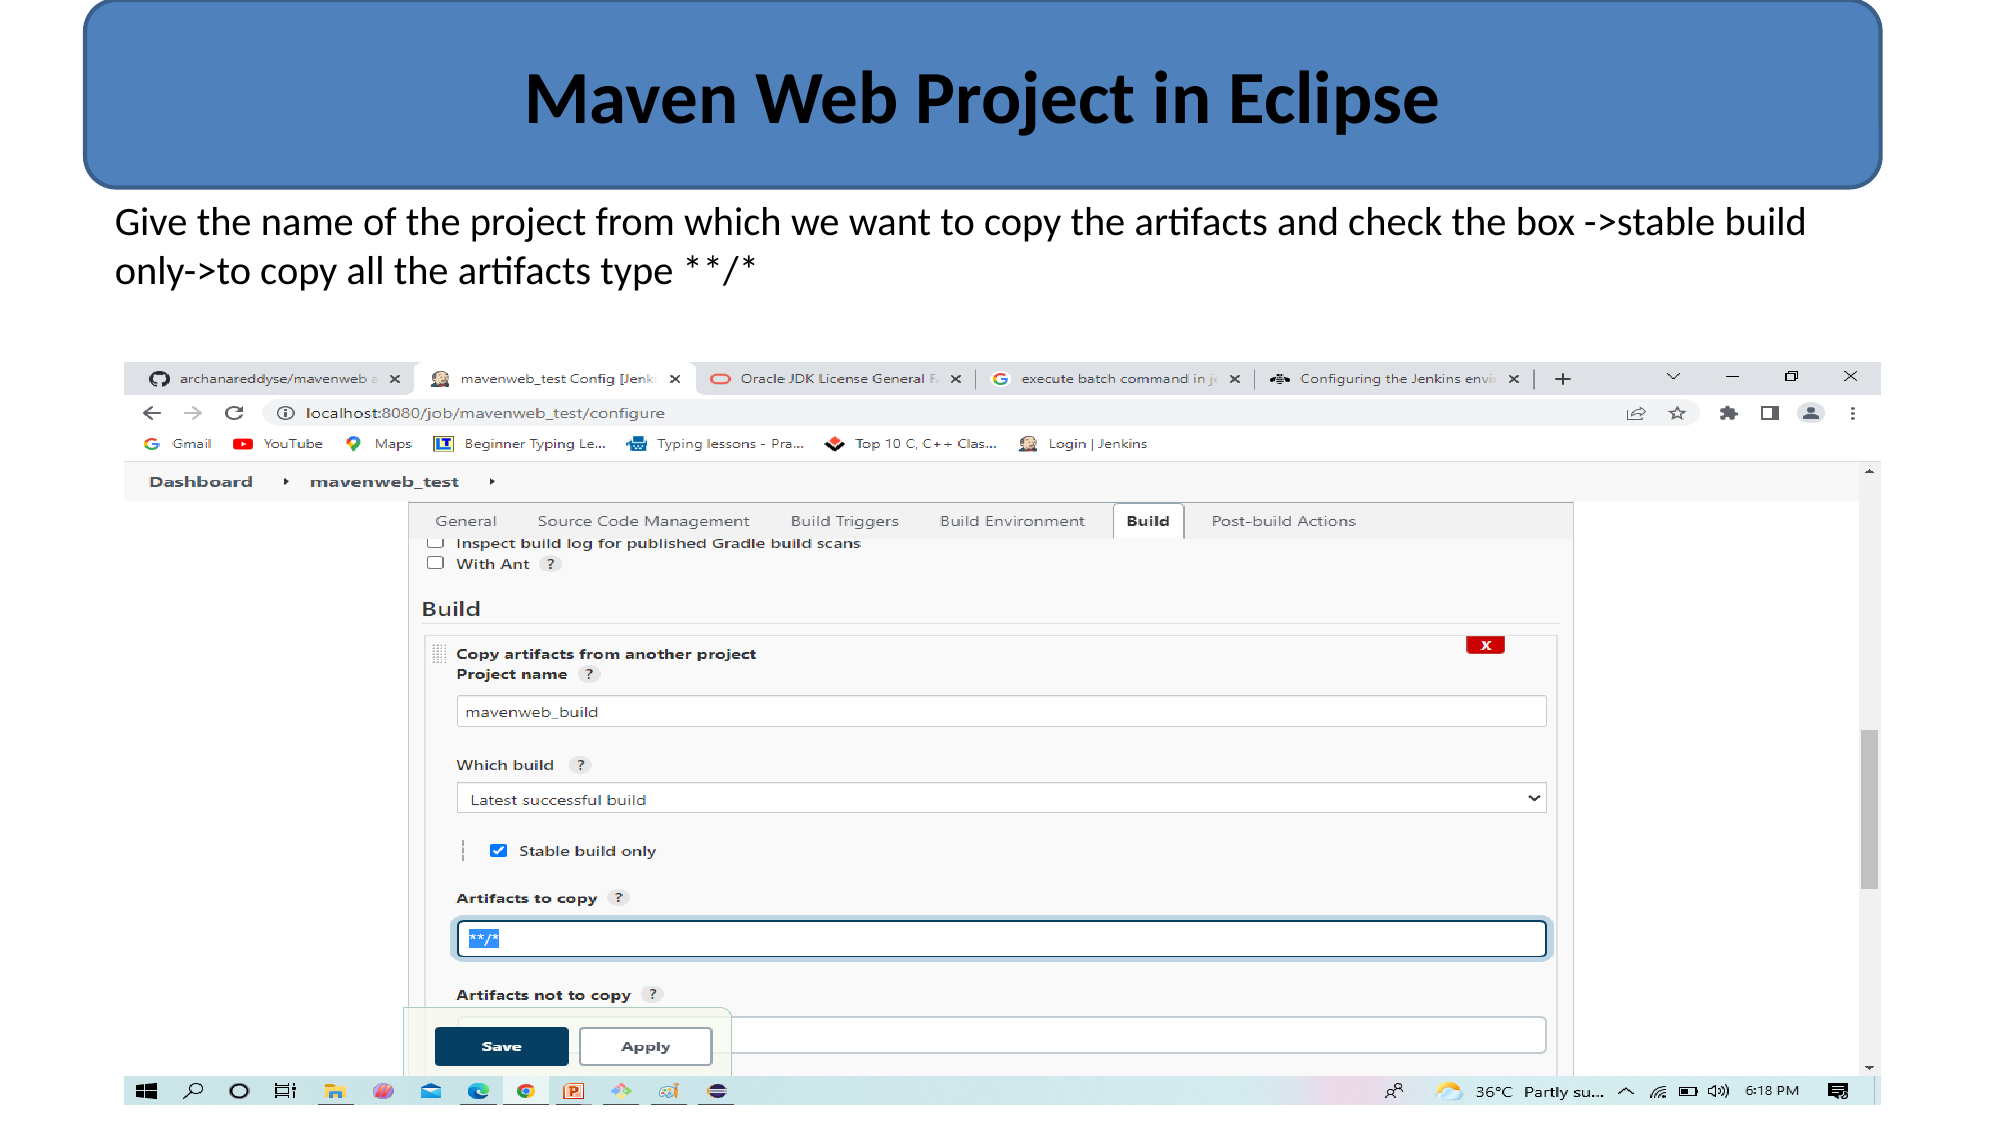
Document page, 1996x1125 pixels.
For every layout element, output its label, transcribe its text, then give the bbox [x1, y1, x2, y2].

text_box Maven Web Project in Eclipse [82, 0, 1883, 190]
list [123, 362, 1881, 1106]
title Give the name of the project from which we want to copy the artifacts and check the box ->stable build only->to copy all the artifacts type **/* [99, 187, 1896, 300]
